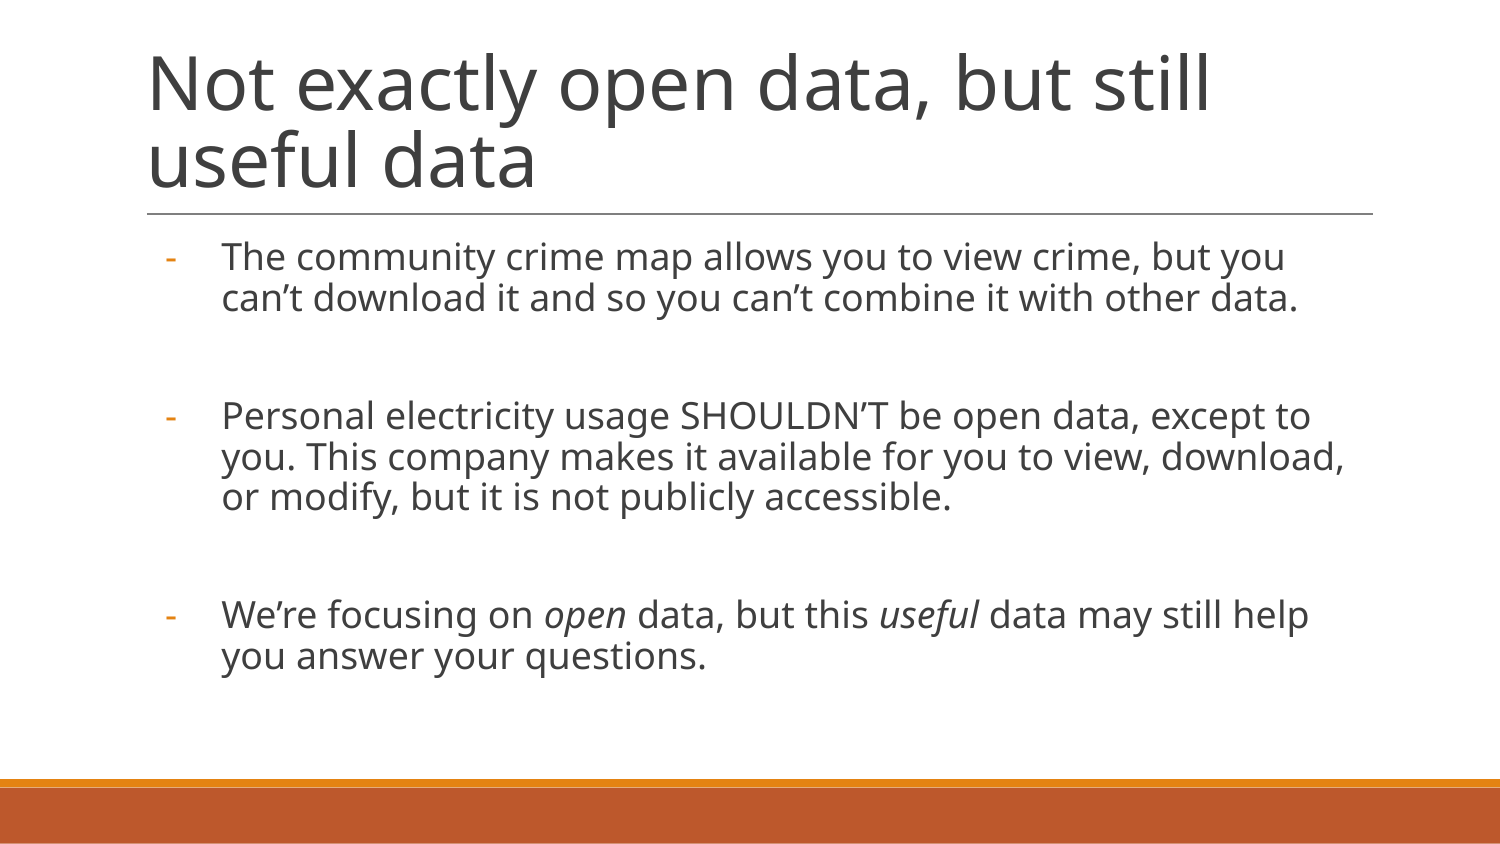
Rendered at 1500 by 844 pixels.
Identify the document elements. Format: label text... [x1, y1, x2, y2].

title Not exactly open data, but still useful data [135, 35, 1373, 214]
list The community crime map allows you to view crime, but you can’t download it and so you can’t combine it with other data. Personal electricity usage SHOULDN’T be open data, except to you. This company makes it available for you to view, download, or modify, but it is not publicly accessible. We’re focusing on open data, but this useful data may still help you answer your questions. [135, 227, 1373, 772]
